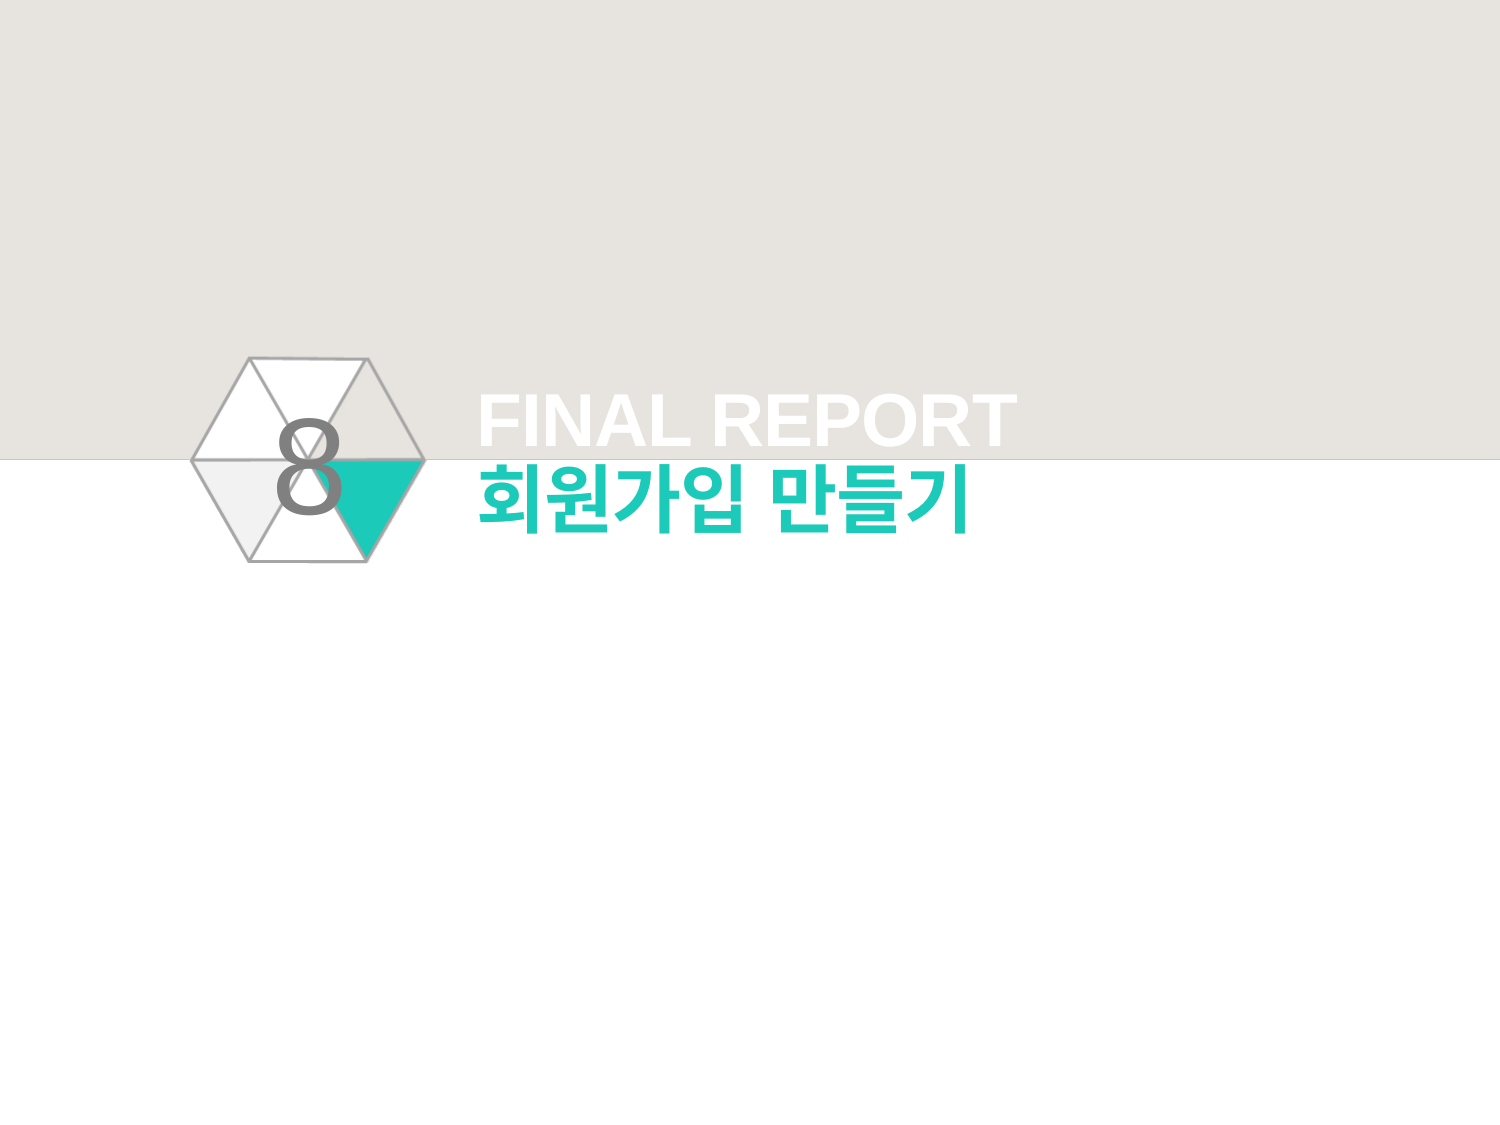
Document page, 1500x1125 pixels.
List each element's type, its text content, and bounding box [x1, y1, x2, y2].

text_box FINAL REPORT 회원가입 만들기 [462, 377, 1414, 548]
text_box 8 [231, 396, 387, 524]
picture [0, 0, 1500, 564]
